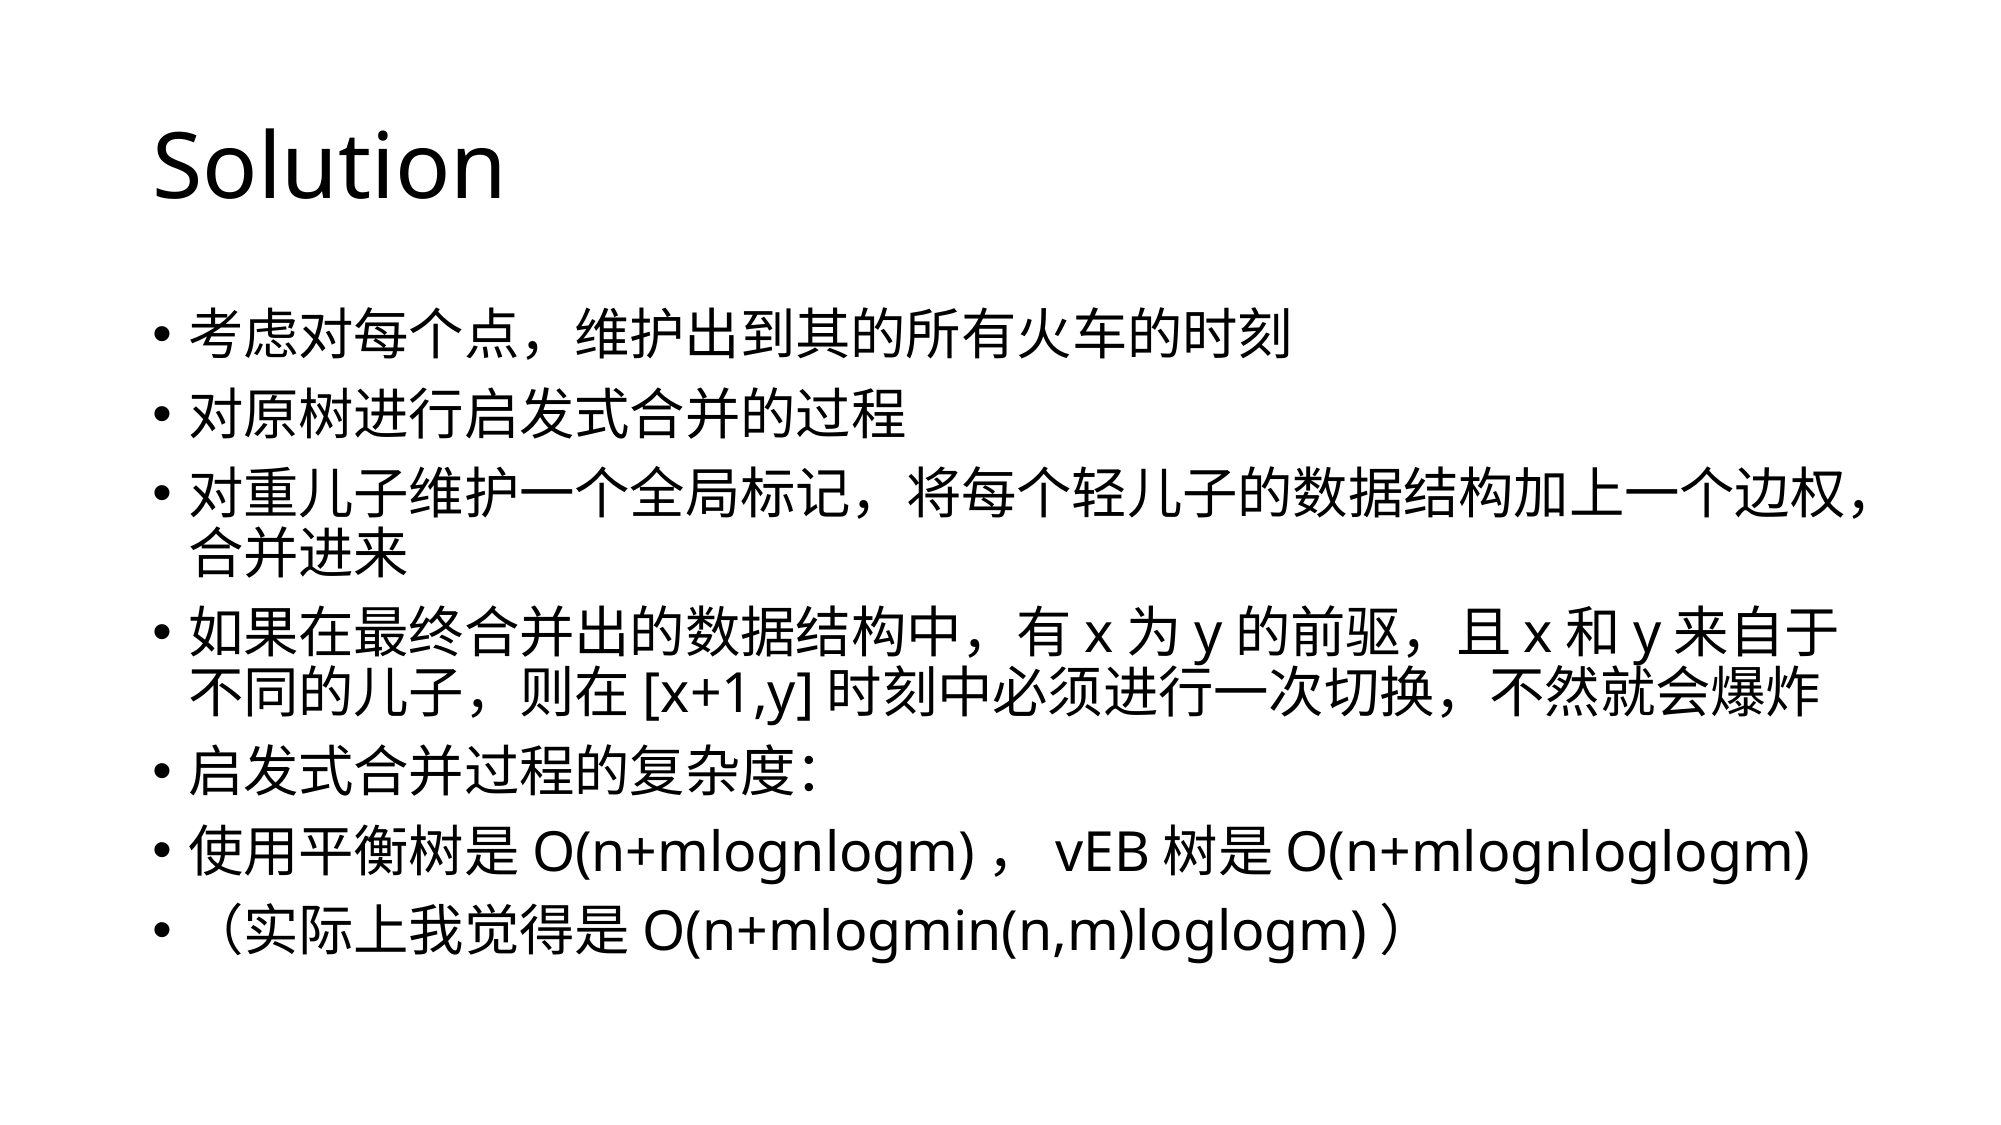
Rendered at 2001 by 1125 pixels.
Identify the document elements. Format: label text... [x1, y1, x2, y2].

list 考虑对每个点，维护出到其的所有火车的时刻 对原树进行启发式合并的过程 对重儿子维护一个全局标记，将每个轻儿子的数据结构加上一个边权，合并进来 如果在最终合并出的数据结构中，有x为y的前驱，且x和y来自于不同的儿子，则在[x+1,y]时刻中必须进行一次切换，不然就会爆炸 启发式合并过程的复杂度： 使用平衡树是O(n+mlognlogm)，vEB树是O(n+mlognloglogm) （实际上我觉得是O(n+mlogmin(n,m)loglogm)） [137, 299, 1863, 1014]
title Solution [137, 59, 1863, 278]
